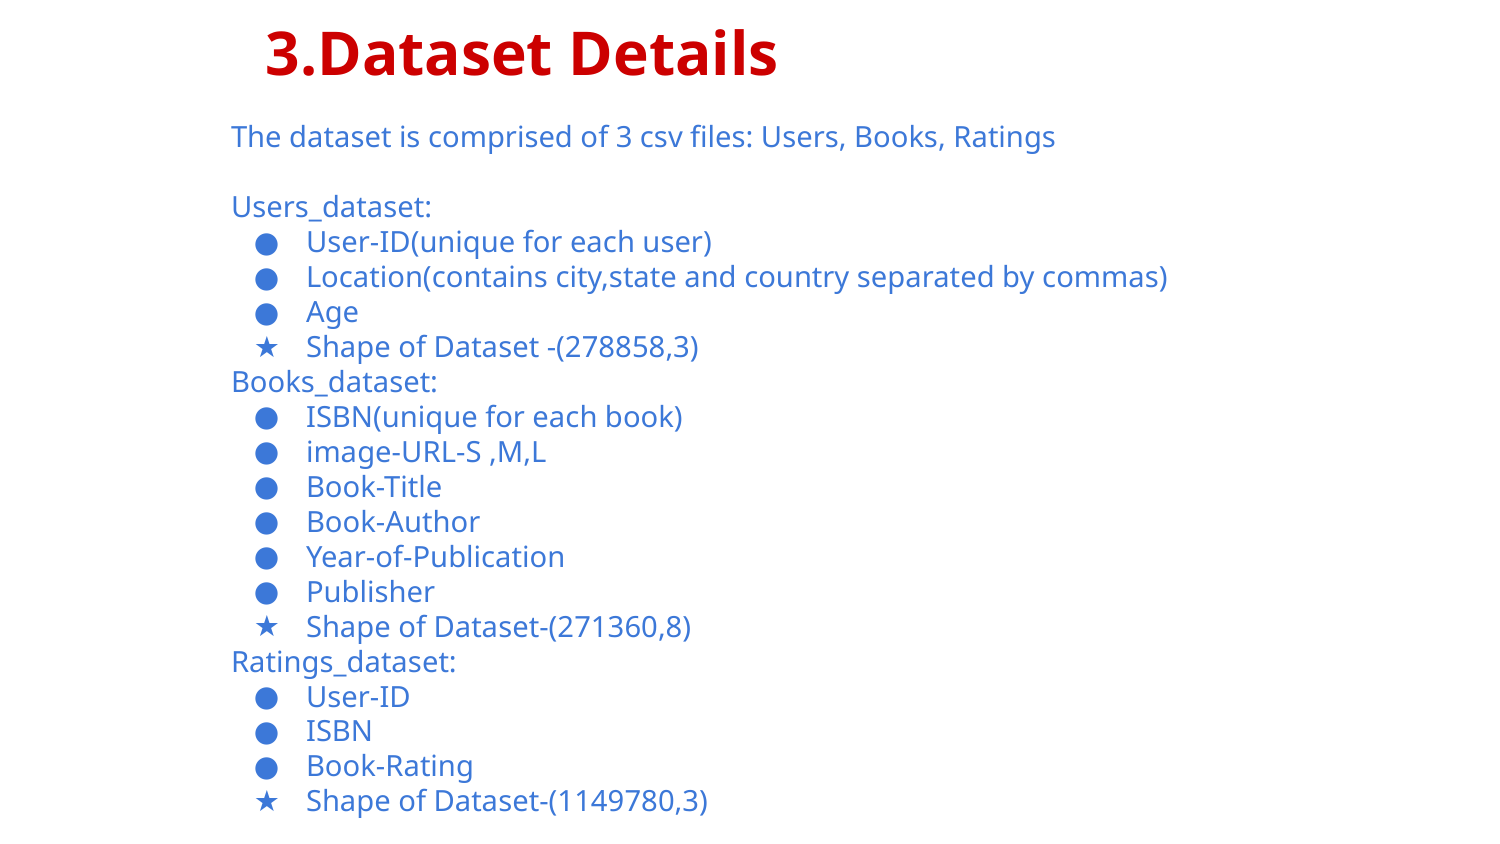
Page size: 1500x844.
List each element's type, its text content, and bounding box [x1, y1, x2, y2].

text_box The dataset is comprised of 3 csv files: Users, Books, Ratings Users_dataset: User-ID(unique for each user) Location(contains city,state and country separated by commas) Age Shape of Dataset -(278858,3) Books_dataset: ISBN(unique for each book) image-URL-S ,M,L Book-Title Book-Author Year-of-Publication Publisher Shape of Dataset-(271360,8) Ratings_dataset: User-ID ISBN Book-Rating Shape of Dataset-(1149780,3) [216, 103, 1326, 833]
text_box 3.Dataset Details [250, 0, 1361, 103]
